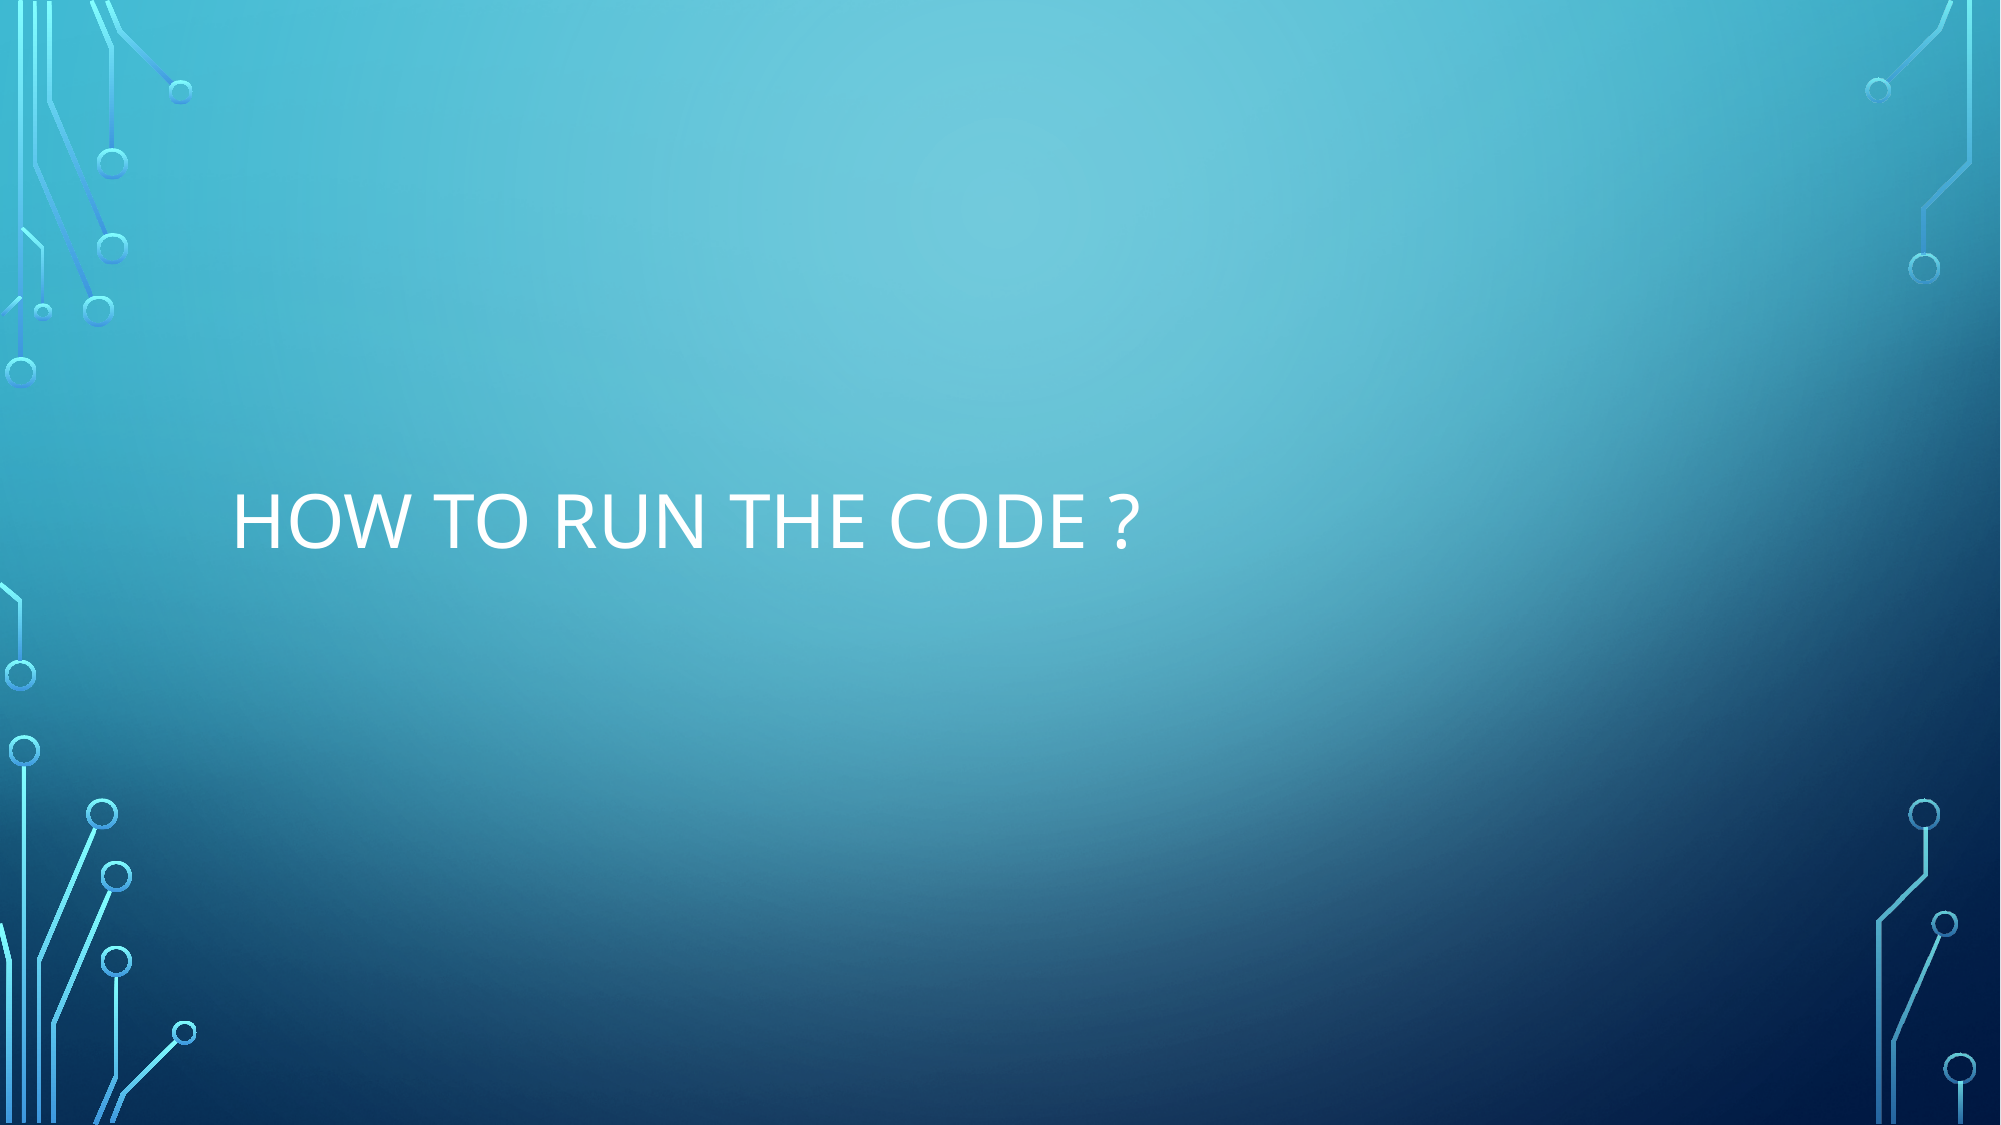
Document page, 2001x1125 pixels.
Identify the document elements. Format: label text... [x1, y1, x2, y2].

title How to run the code ? [215, 403, 1841, 646]
